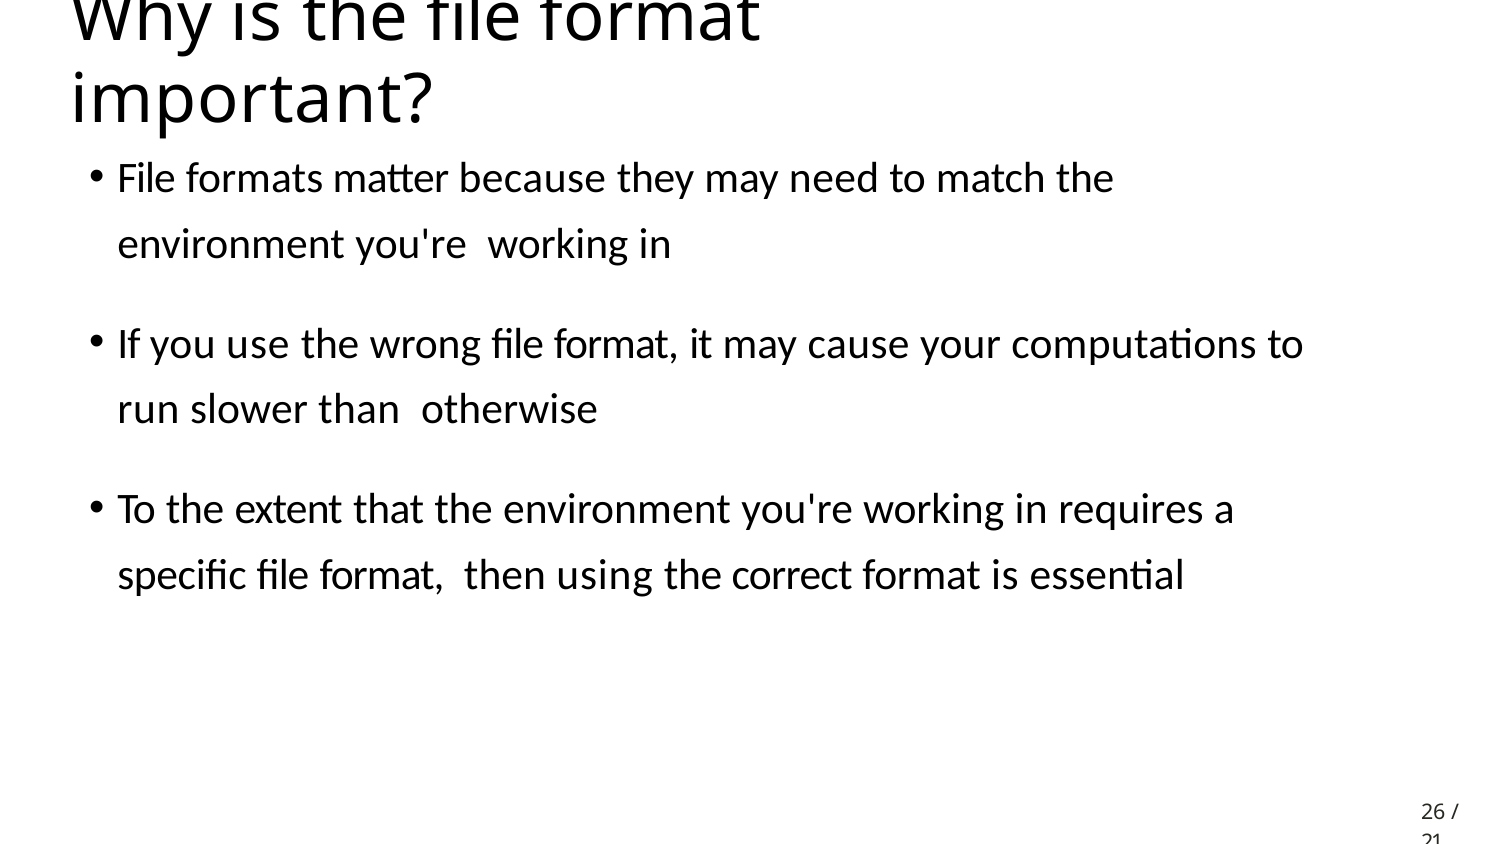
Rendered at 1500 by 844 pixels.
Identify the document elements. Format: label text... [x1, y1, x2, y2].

list File formats matter because they may need to match the environment you're working in If you use the wrong file format, it may cause your computations to run slower than otherwise To the extent that the environment you're working in requires a specific file format, then using the correct format is essential [68, 134, 1361, 611]
title Why is the file format important? [68, 0, 1038, 134]
text_box 26 / 21 [1416, 798, 1481, 844]
